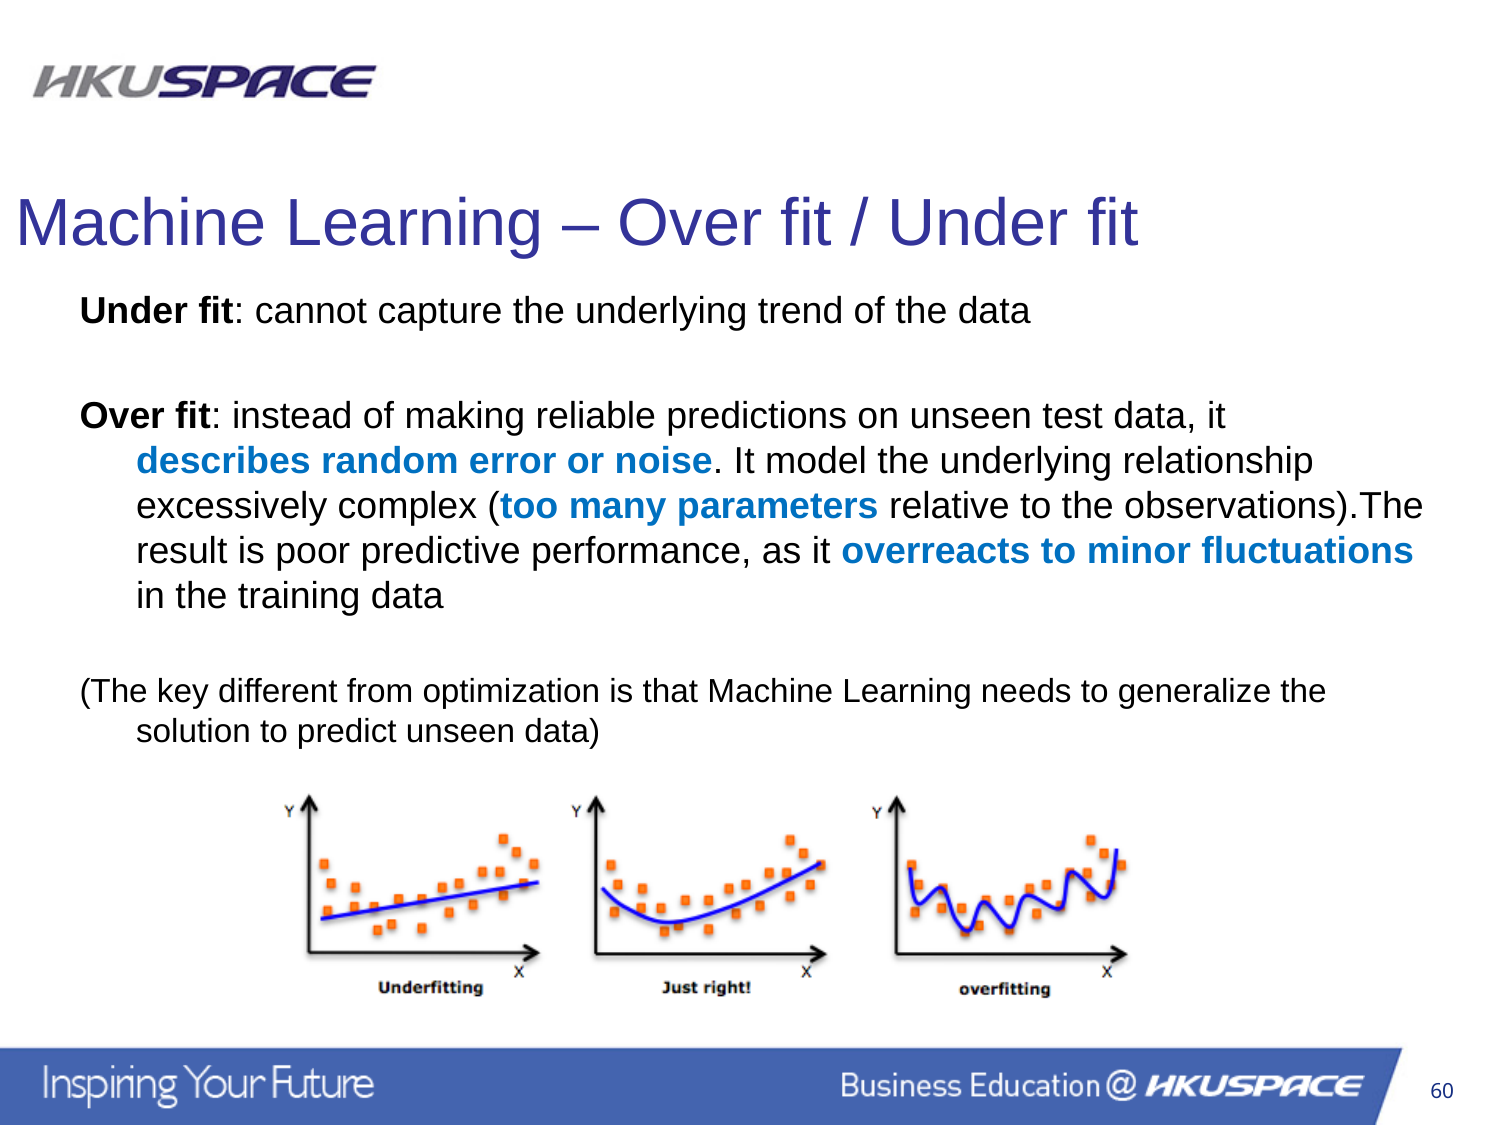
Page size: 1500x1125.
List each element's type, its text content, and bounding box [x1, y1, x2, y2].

slide_number 60 [1415, 1070, 1499, 1125]
title Machine Learning – Over fit / Under fit [0, 101, 1365, 266]
picture [0, 0, 1500, 1125]
text_box Under fit: cannot capture the underlying trend of the data Over fit: instead of making reliable predictions on unseen test data, it describes random error or noise. It model the underlying relationship excessively complex (too many parameters relative to the observations).The result is poor predictive performance, as it overreacts to minor fluctuations in the training data (The key different from optimization is that Machine Learning needs to generalize the solution to predict unseen data) [64, 278, 1447, 1047]
